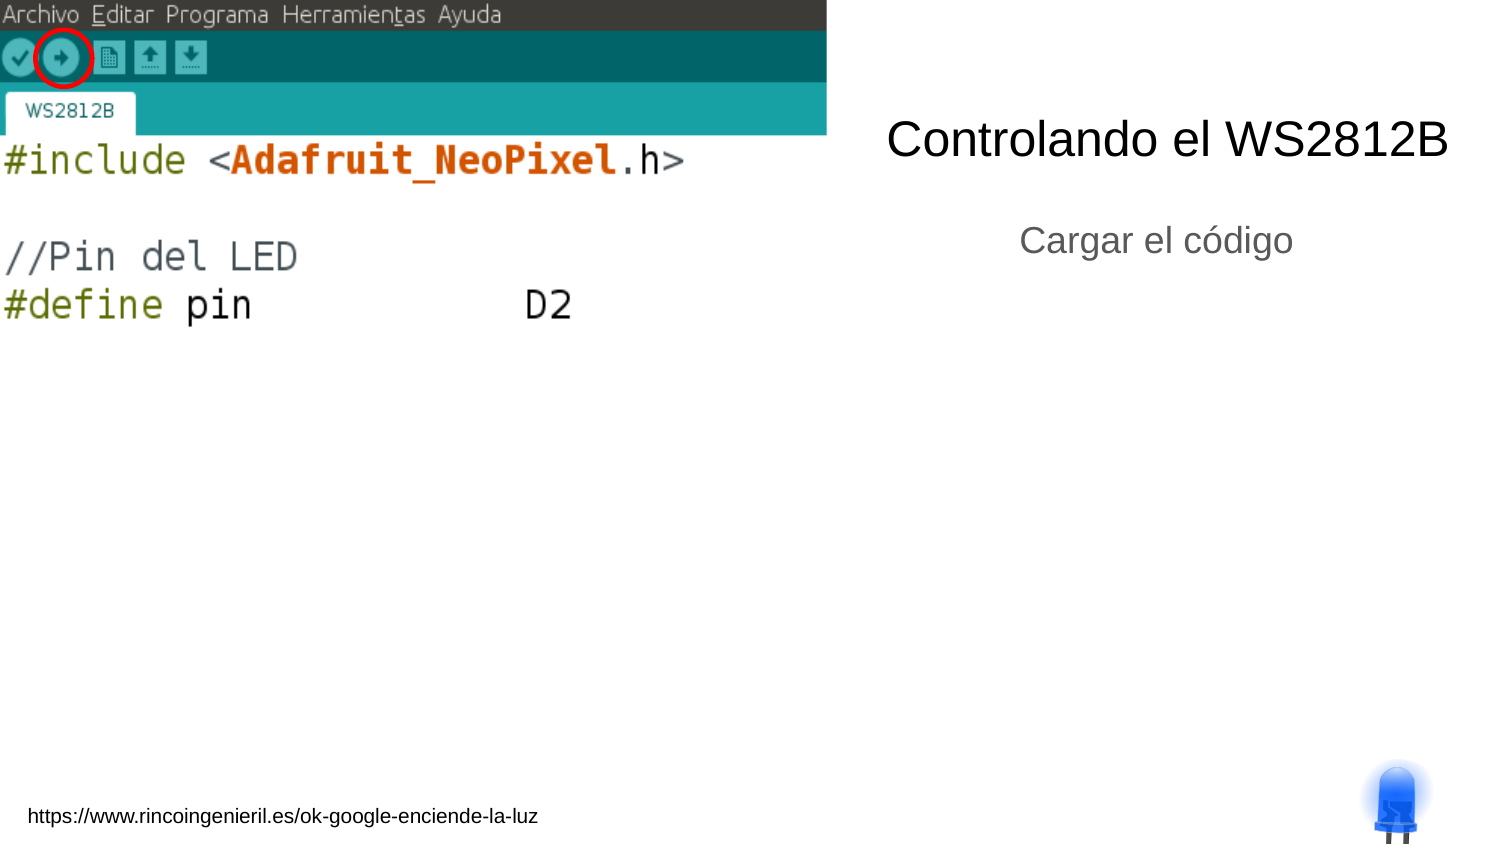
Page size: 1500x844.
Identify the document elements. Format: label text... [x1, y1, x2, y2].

title Controlando el WS2812B [868, 57, 1465, 182]
list Cargar el código [1004, 194, 1465, 716]
picture [1354, 759, 1440, 844]
picture [0, 0, 827, 373]
